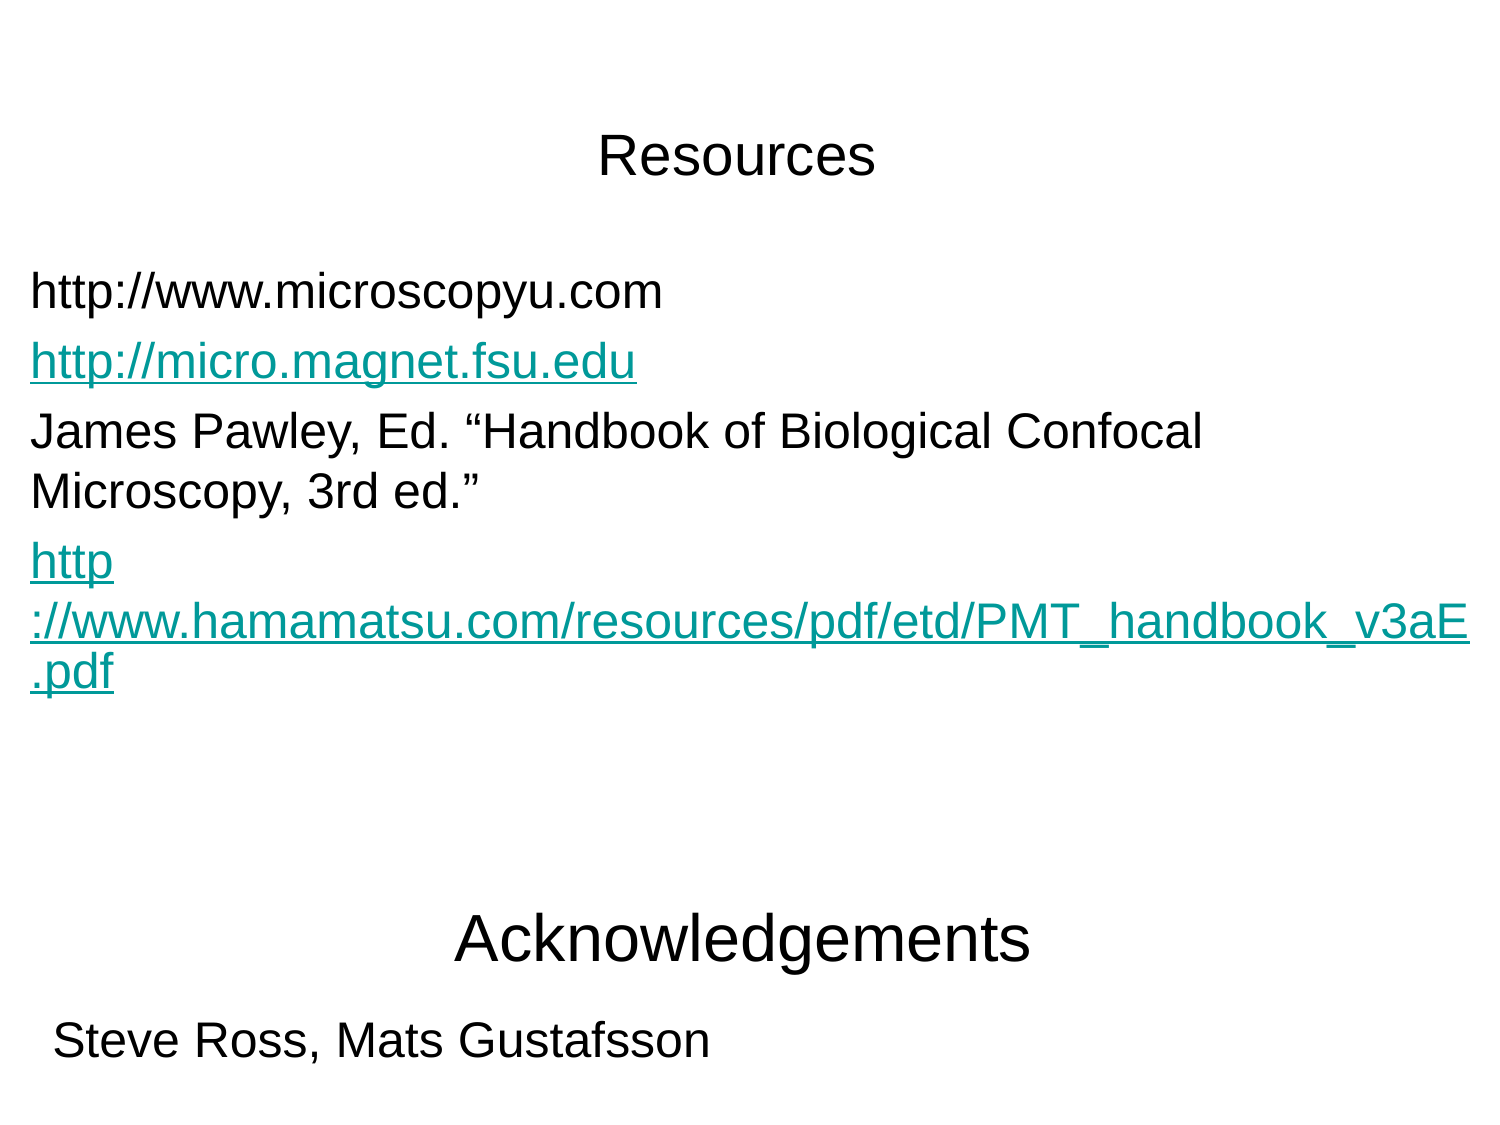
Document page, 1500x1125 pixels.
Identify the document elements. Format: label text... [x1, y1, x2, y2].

text_box Acknowledgements [399, 887, 1088, 983]
text_box Steve Ross, Mats Gustafsson [37, 999, 1425, 1075]
text_box http://www.microscopyu.com http://micro.magnet.fsu.edu James Pawley, Ed. “Handbook of Biological Confocal Microscopy, 3rd ed.” http://www.hamamatsu.com/resources/pdf/etd/PMT_handbook_v3aE.pdf [15, 251, 1485, 656]
title Resources [99, 89, 1376, 215]
